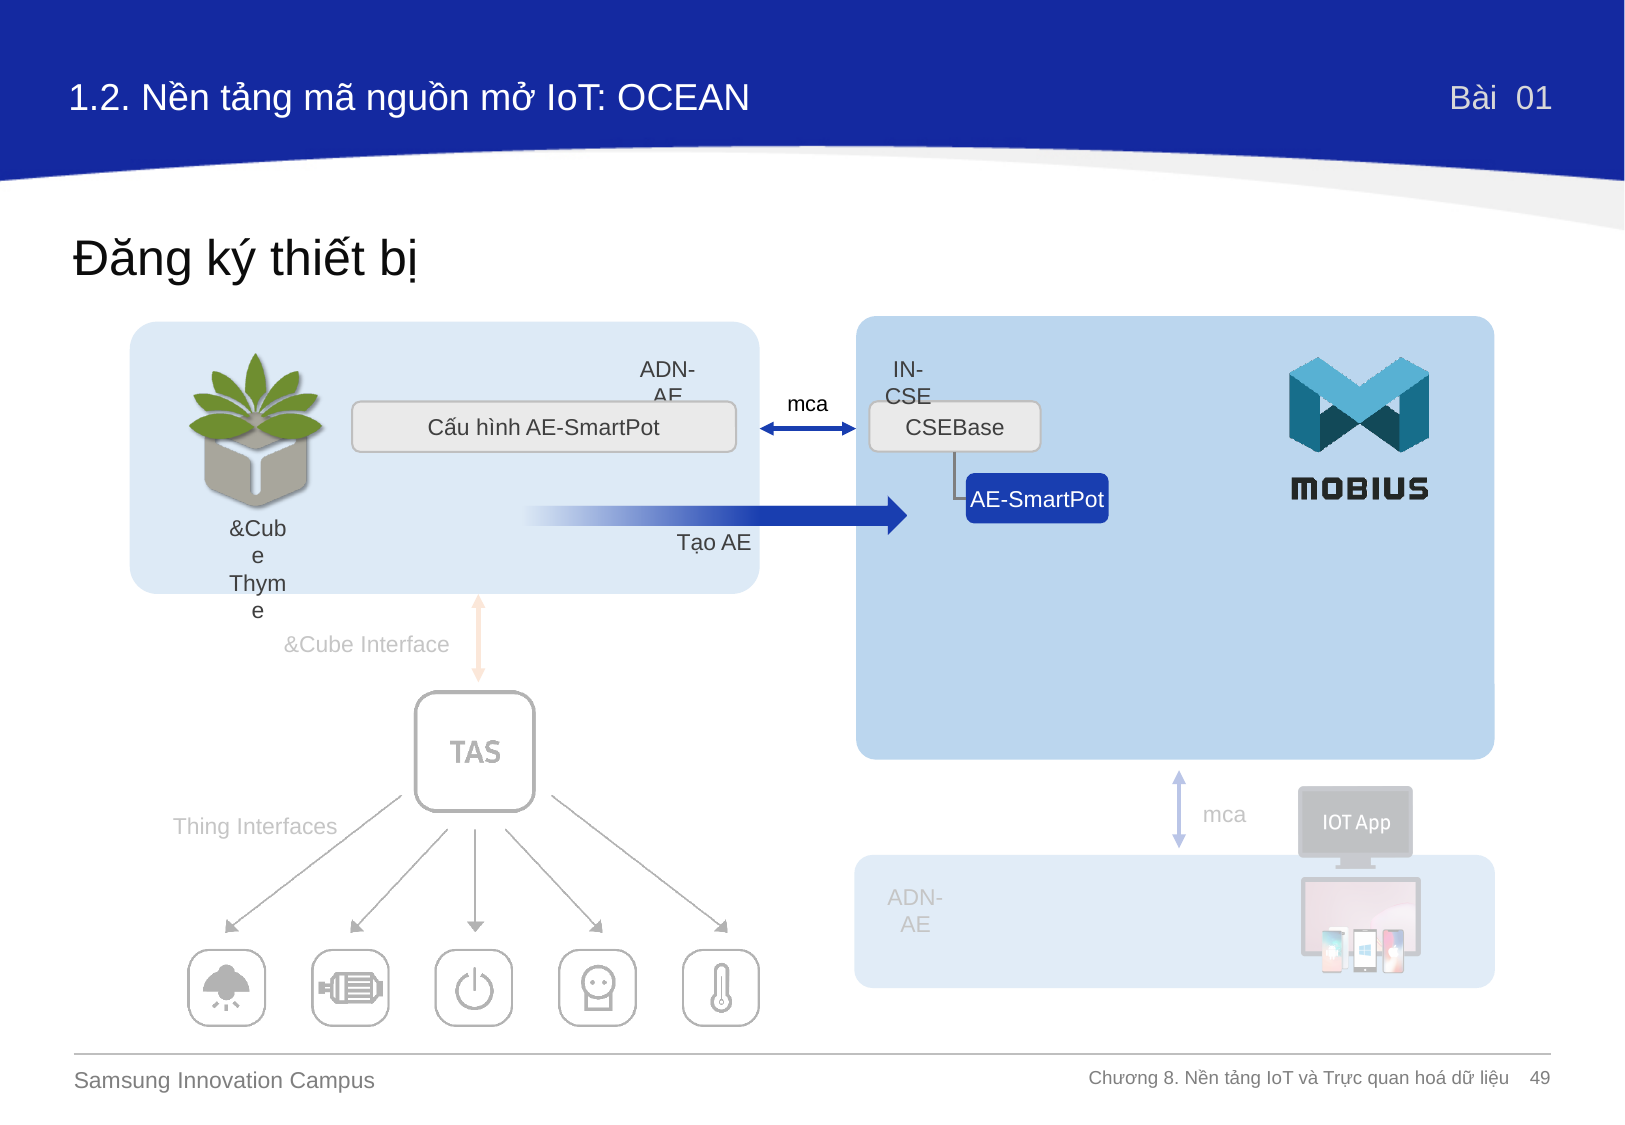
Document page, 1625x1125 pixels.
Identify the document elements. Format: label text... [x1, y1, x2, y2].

text_box Đăng ký thiết bị [73, 225, 1551, 286]
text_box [67, 73, 1554, 120]
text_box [125, 315, 1511, 1037]
picture [0, 0, 1625, 1125]
